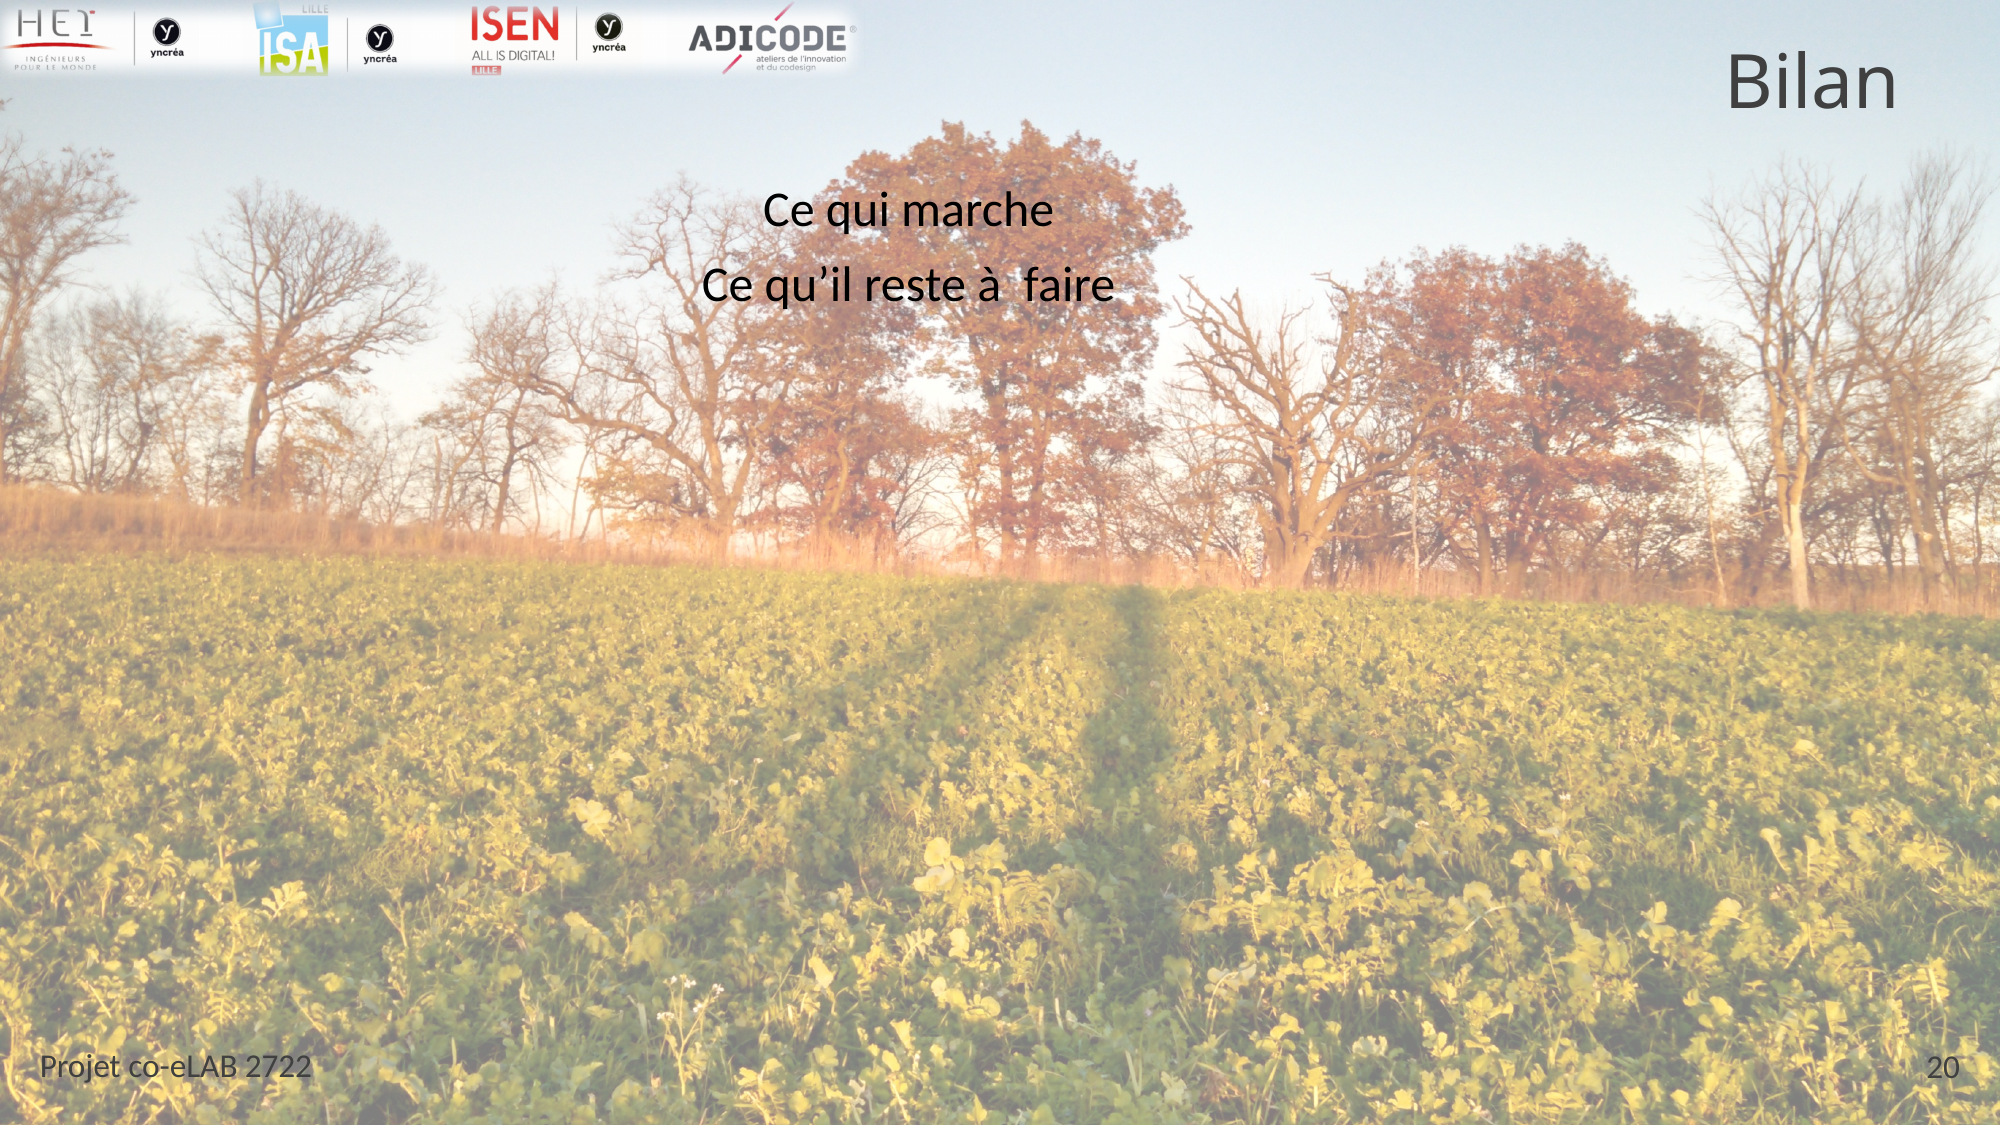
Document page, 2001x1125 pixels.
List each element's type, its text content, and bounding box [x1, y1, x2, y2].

footer Projet co-eLAB 2722 [24, 1036, 700, 1097]
title Bilan [1624, 0, 2000, 132]
slide_number 20 [1524, 1035, 1975, 1096]
picture [8, 18, 846, 63]
subtitle Ce qui marche Ce qu’il reste à faire [158, 176, 1659, 448]
